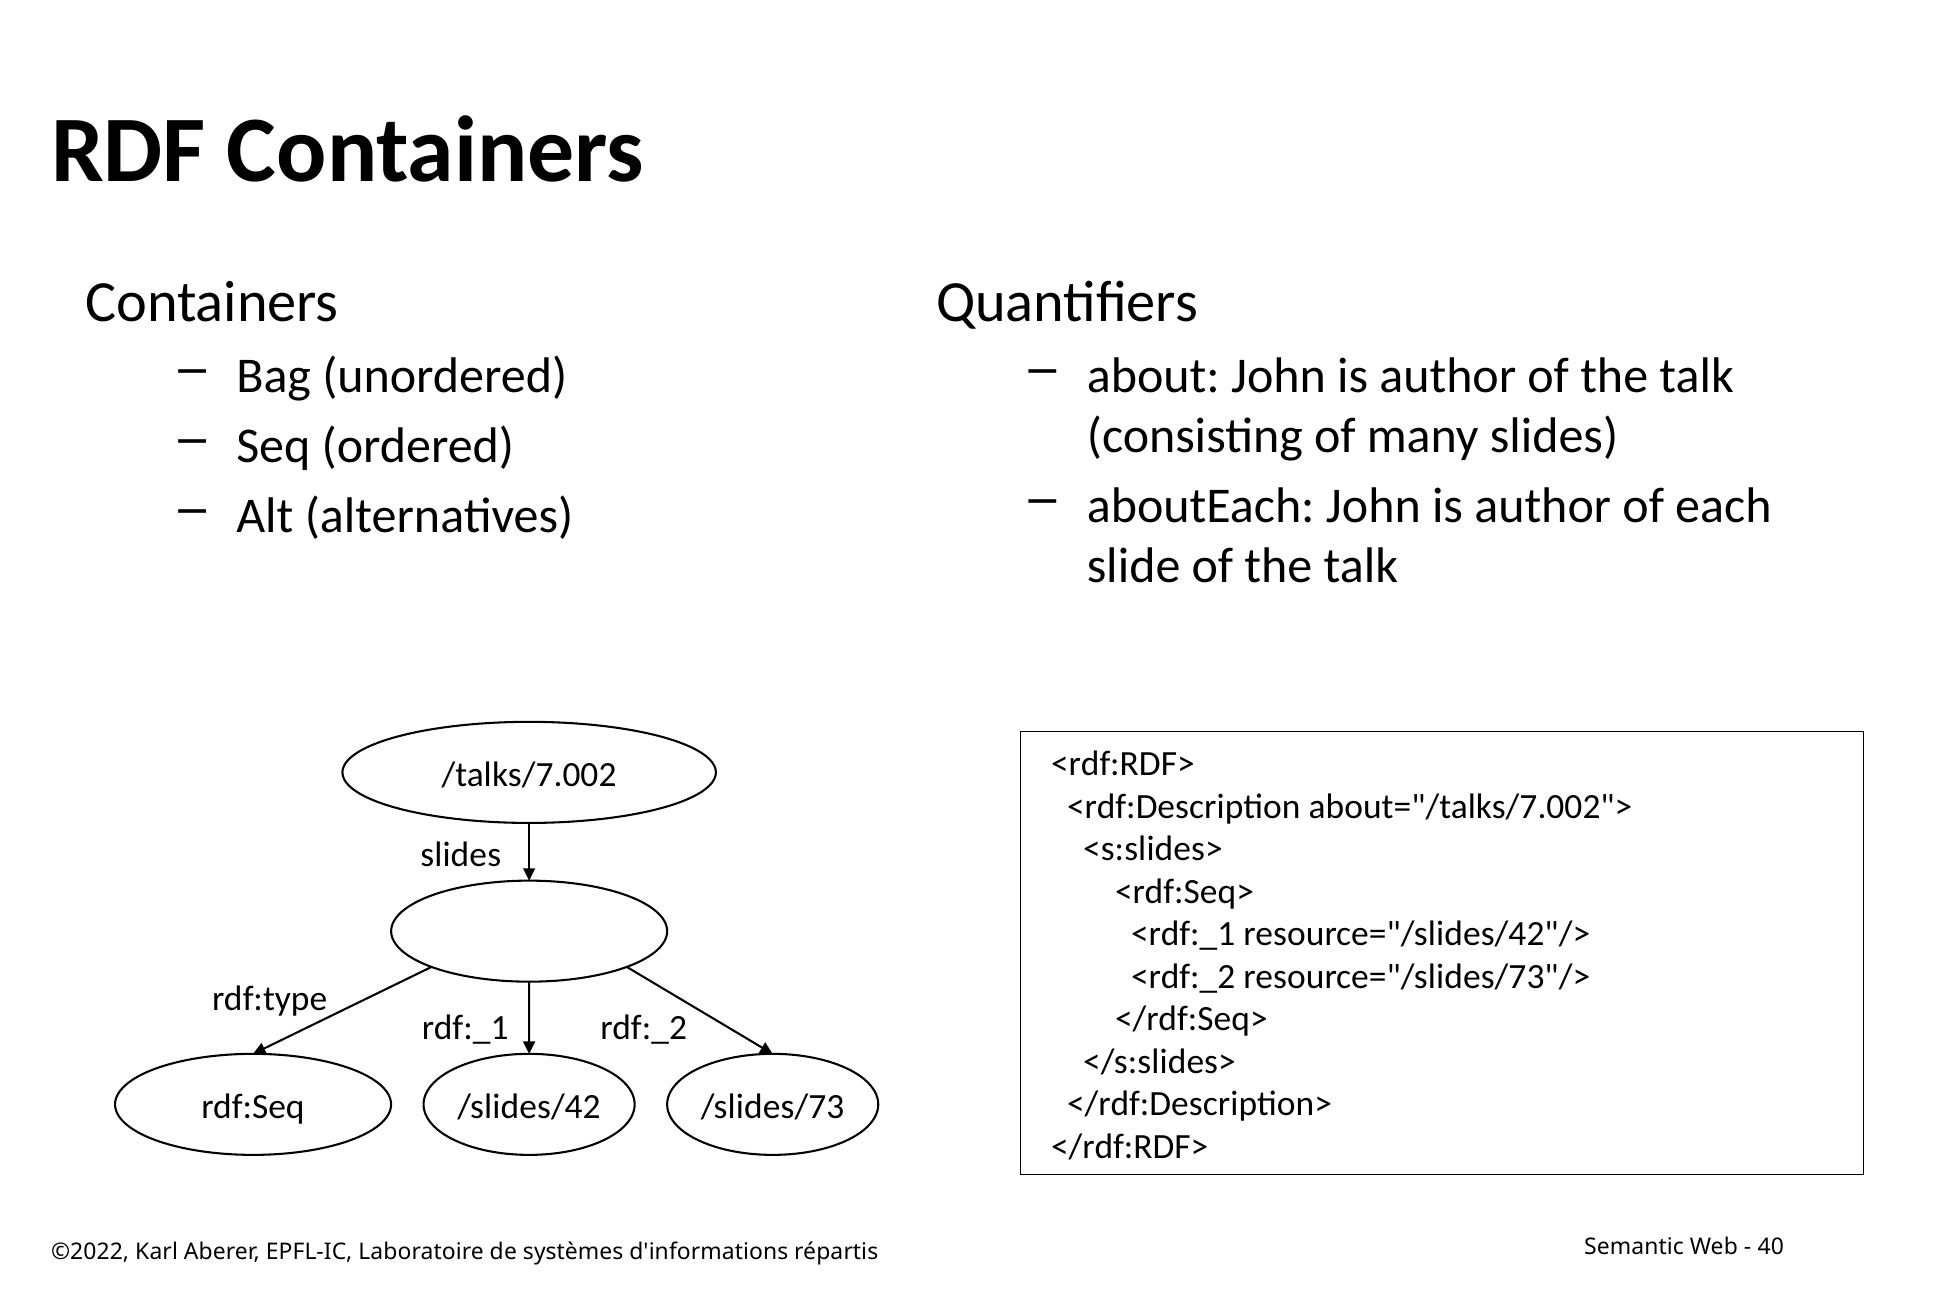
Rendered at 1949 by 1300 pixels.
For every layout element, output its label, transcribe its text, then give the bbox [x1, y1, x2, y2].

title RDF Containers [32, 57, 1803, 232]
text_box Quantifiers about: John is author of the talk (consisting of many slides) aboutEach: John is author of each slide of the talk [917, 253, 1849, 677]
text_box <rdf:RDF> <rdf:Description about="/talks/7.002"> <s:slides> <rdf:Seq> <rdf:_1 resource="/slides/42"/> <rdf:_2 resource="/slides/73"/> </rdf:Seq> </s:slides> </rdf:Description> </rdf:RDF> [1020, 731, 1864, 1175]
text_box rdf:_1 [435, 994, 524, 1052]
footer ©2022, Karl Aberer, EPFL-IC, Laboratoire de systèmes d'informations répartis [32, 1227, 1284, 1271]
text_box rdf:type [194, 966, 251, 1027]
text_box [252, 966, 432, 1055]
list Containers Bag (unordered) Seq (ordered) Alt (alternatives) [66, 253, 706, 677]
text_box rdf:_2 [582, 994, 621, 1052]
text_box [391, 880, 668, 982]
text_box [626, 966, 773, 1055]
text_box /talks/7.002 [342, 721, 716, 823]
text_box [114, 1053, 879, 1156]
text_box slides [402, 821, 520, 882]
